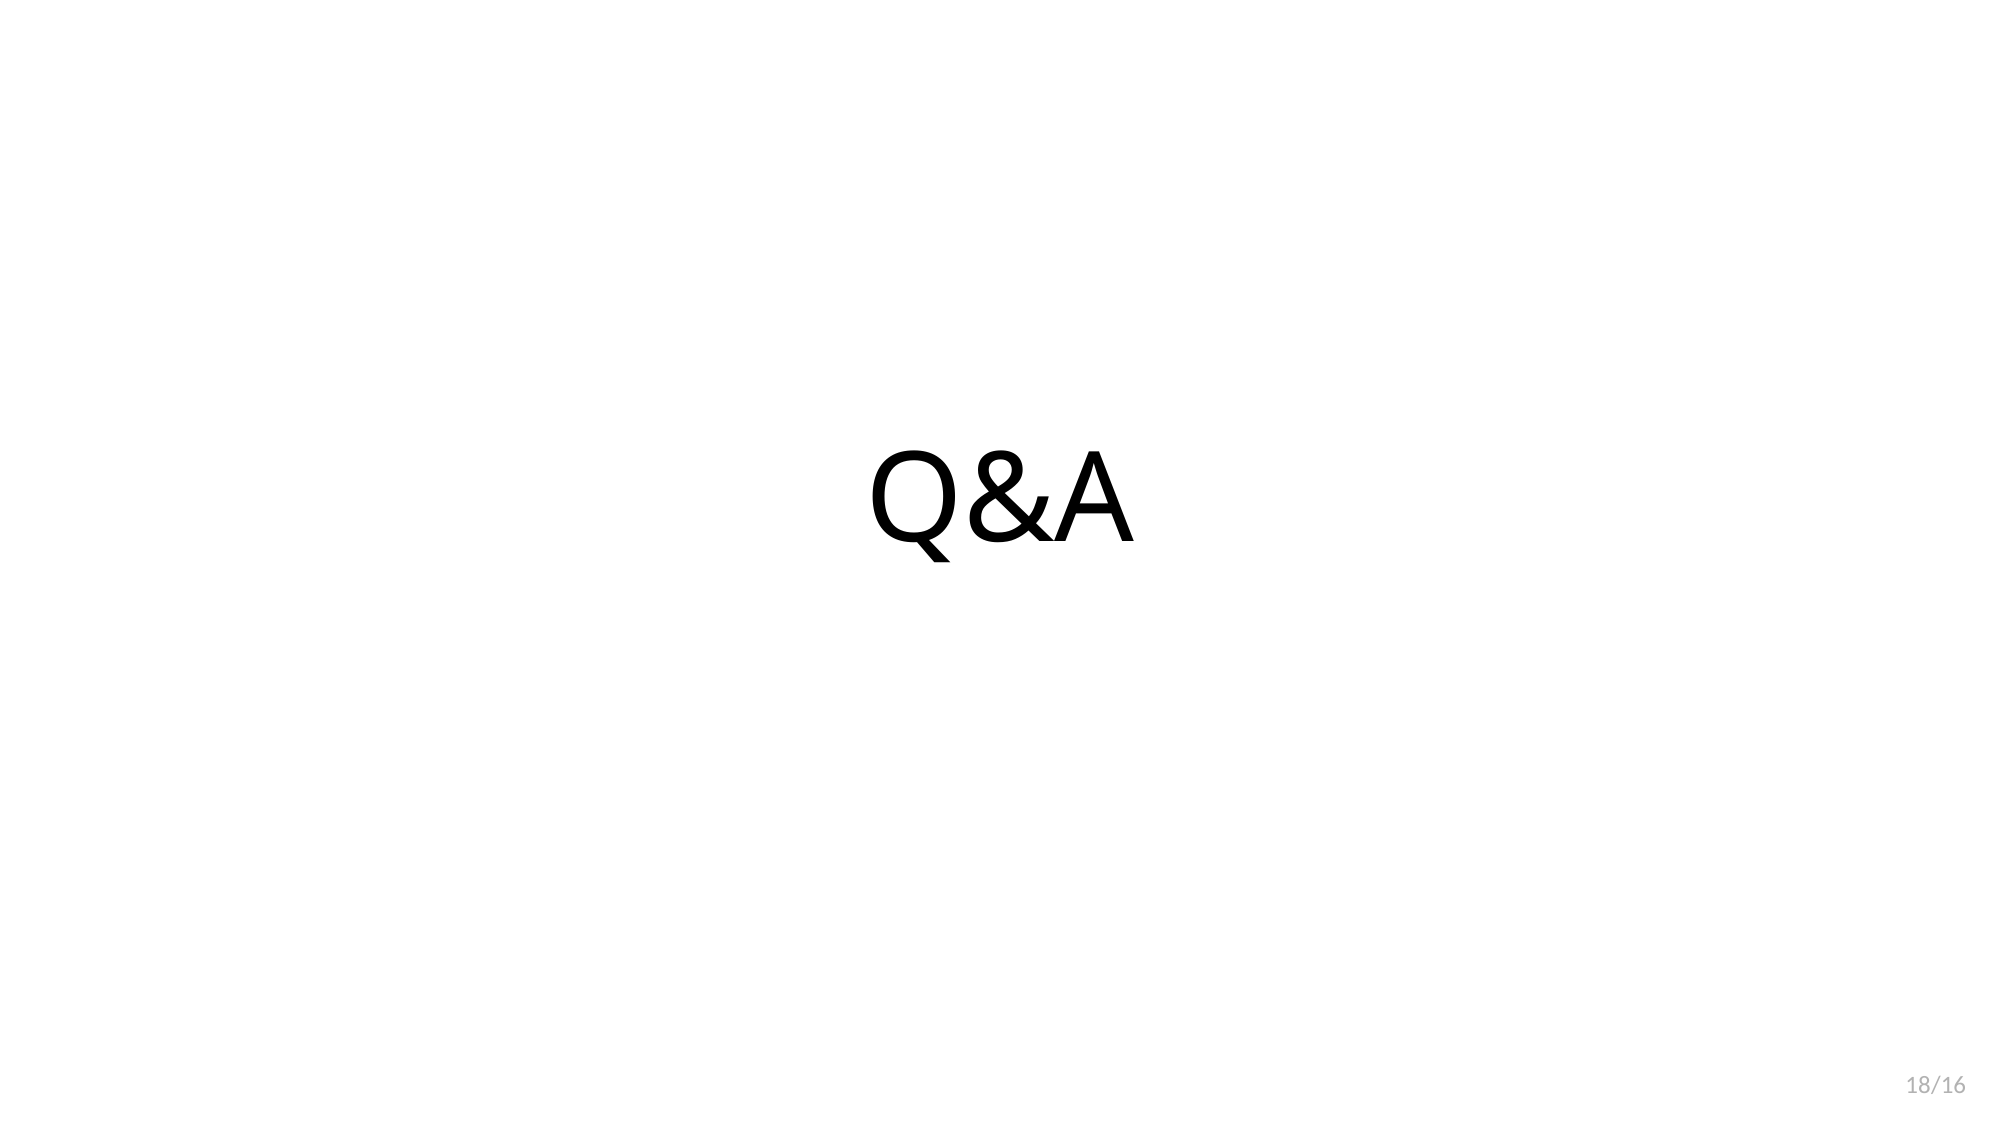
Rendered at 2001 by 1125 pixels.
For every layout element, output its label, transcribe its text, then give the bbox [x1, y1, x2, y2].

title Q&A [249, 184, 1750, 576]
slide_number 17/16 [1885, 1053, 1987, 1114]
